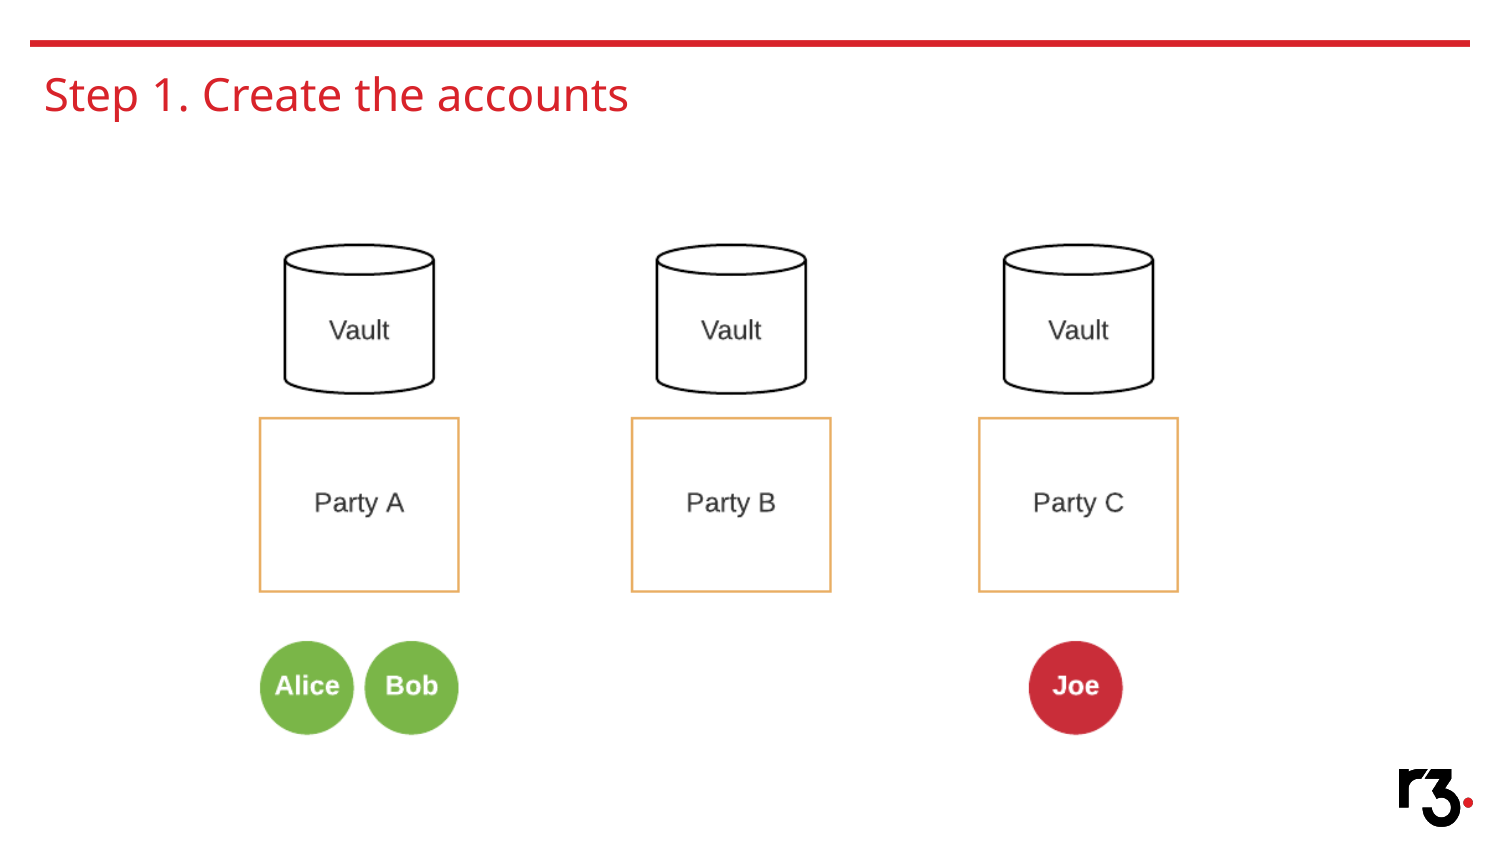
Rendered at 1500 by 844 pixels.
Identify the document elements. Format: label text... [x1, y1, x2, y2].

title Step 1. Create the accounts [28, 57, 1469, 202]
picture [1399, 769, 1473, 827]
picture [187, 193, 1251, 786]
